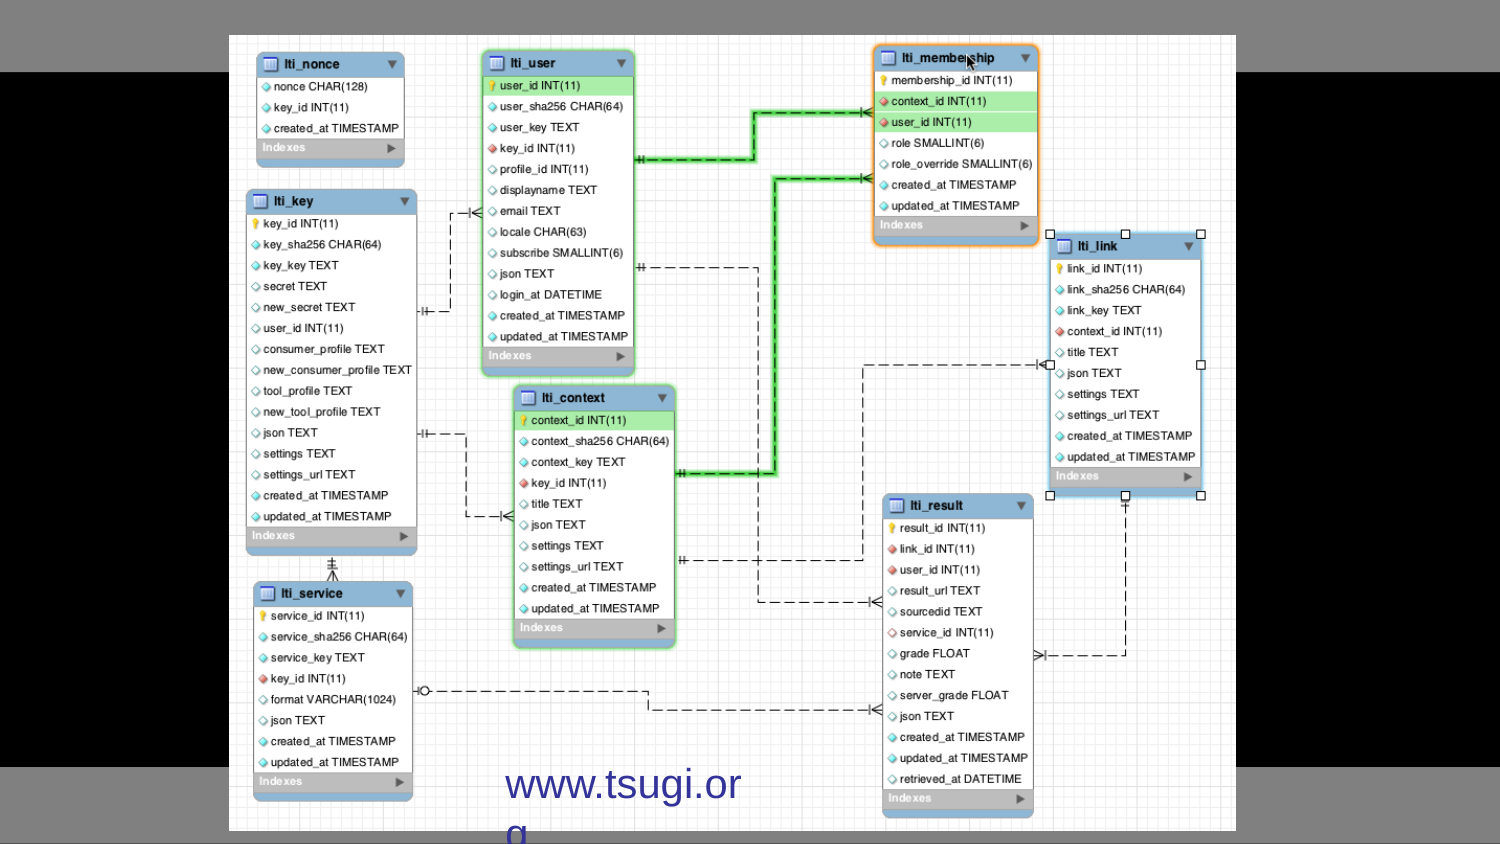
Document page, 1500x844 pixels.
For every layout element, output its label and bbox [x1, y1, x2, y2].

picture [229, 34, 1236, 831]
